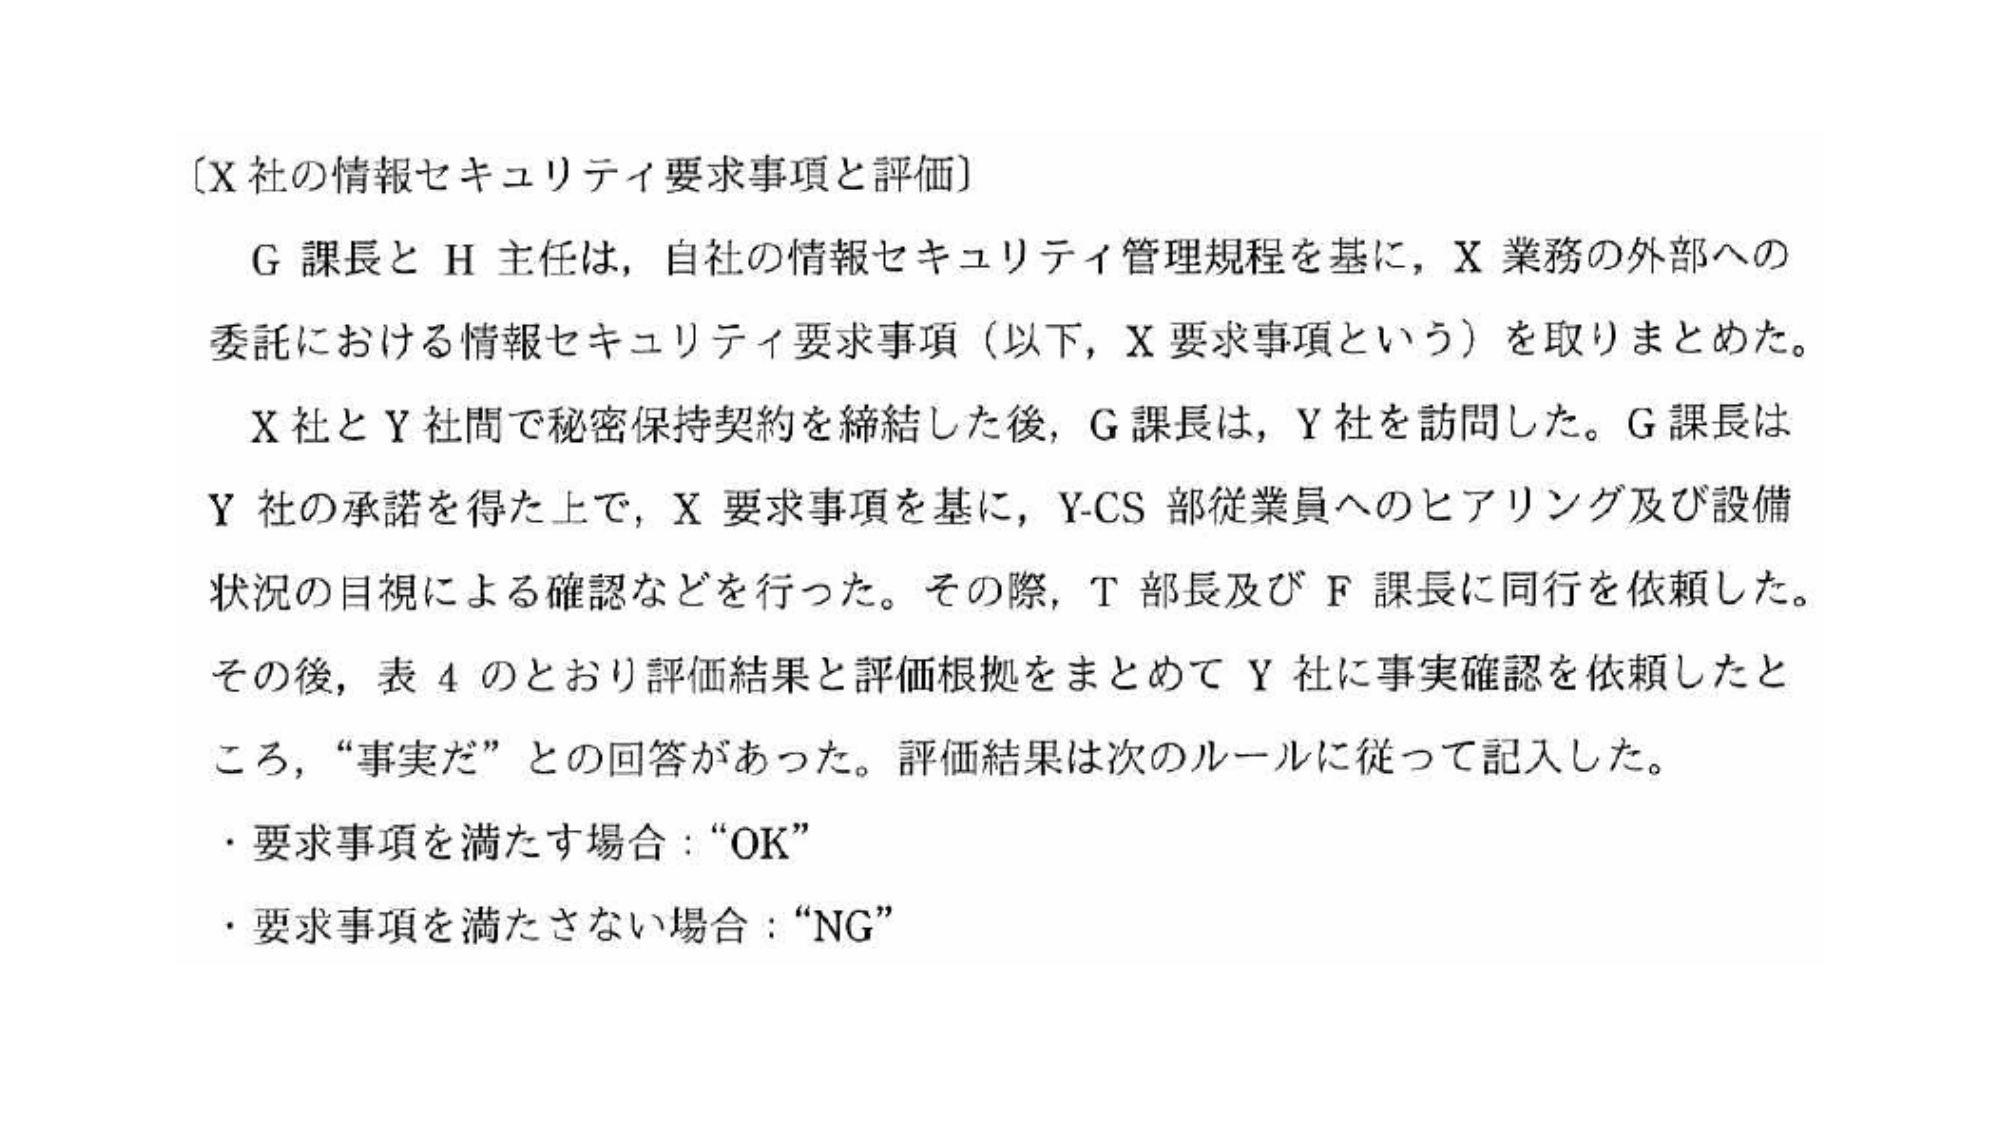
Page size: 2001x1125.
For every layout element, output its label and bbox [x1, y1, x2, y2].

picture [175, 131, 1825, 966]
